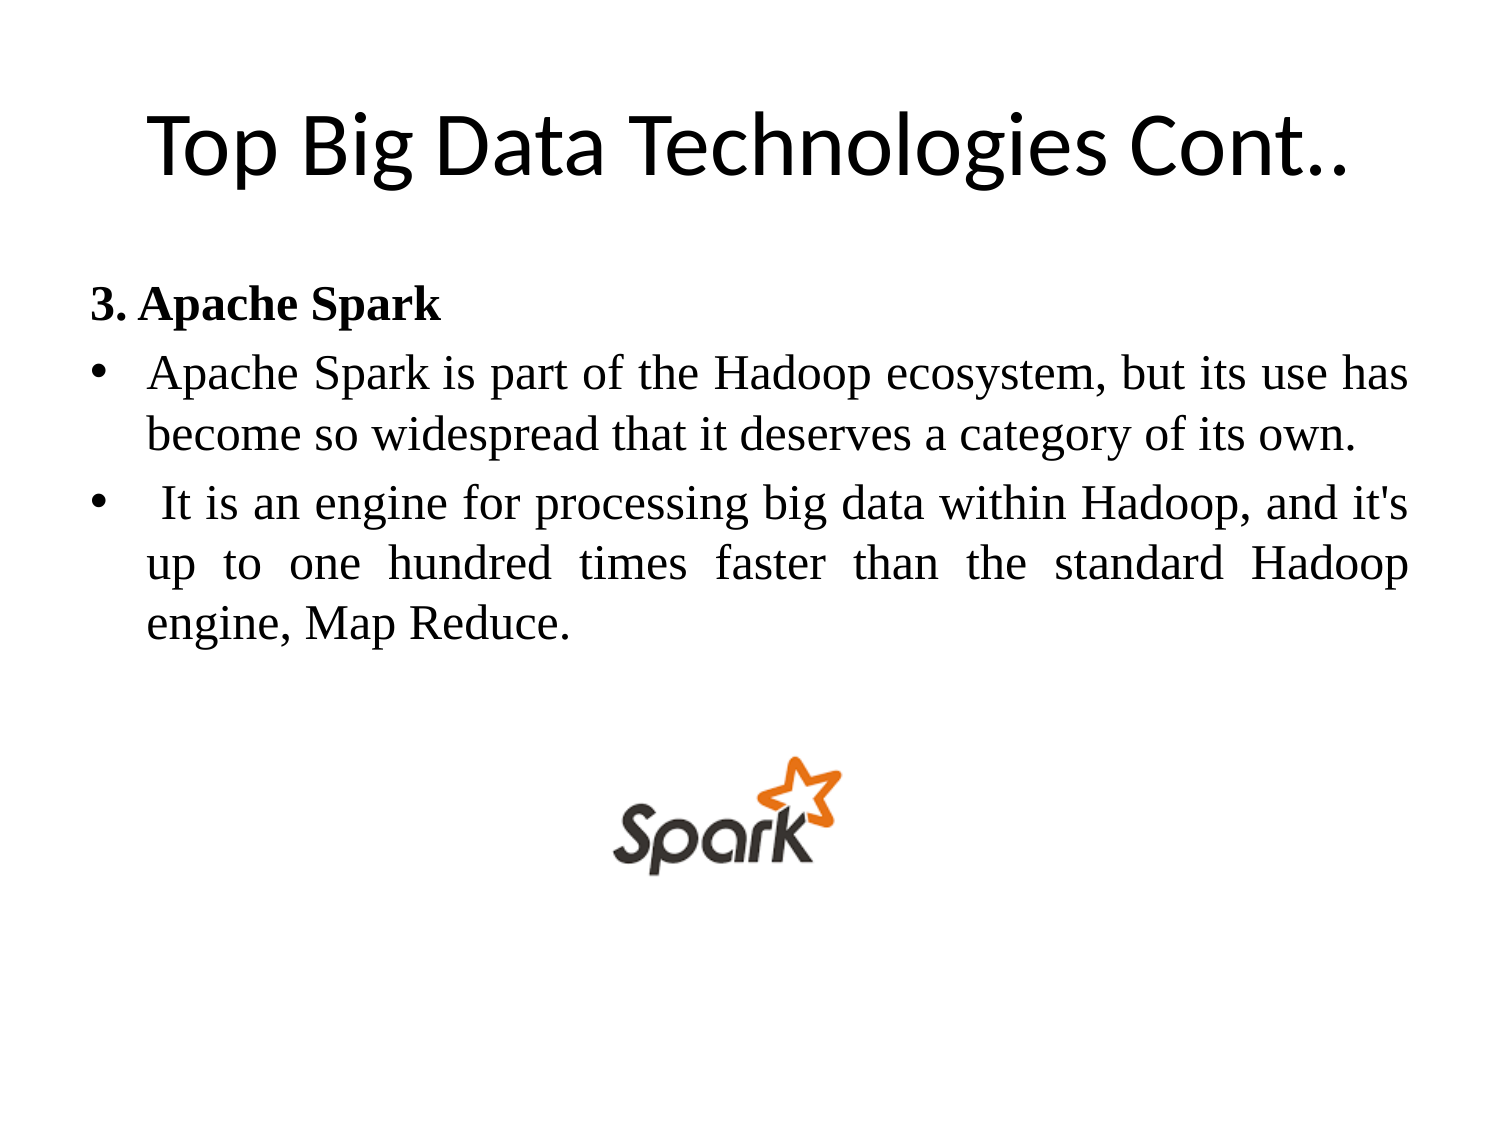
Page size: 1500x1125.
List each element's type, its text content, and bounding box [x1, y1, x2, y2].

list 3. Apache Spark Apache Spark is part of the Hadoop ecosystem, but its use has become so widespread that it deserves a category of its own. It is an engine for processing big data within Hadoop, and it's up to one hundred times faster than the standard Hadoop engine, Map Reduce. [75, 262, 1425, 1005]
title Top Big Data Technologies Cont.. [75, 45, 1425, 233]
picture [512, 674, 943, 962]
